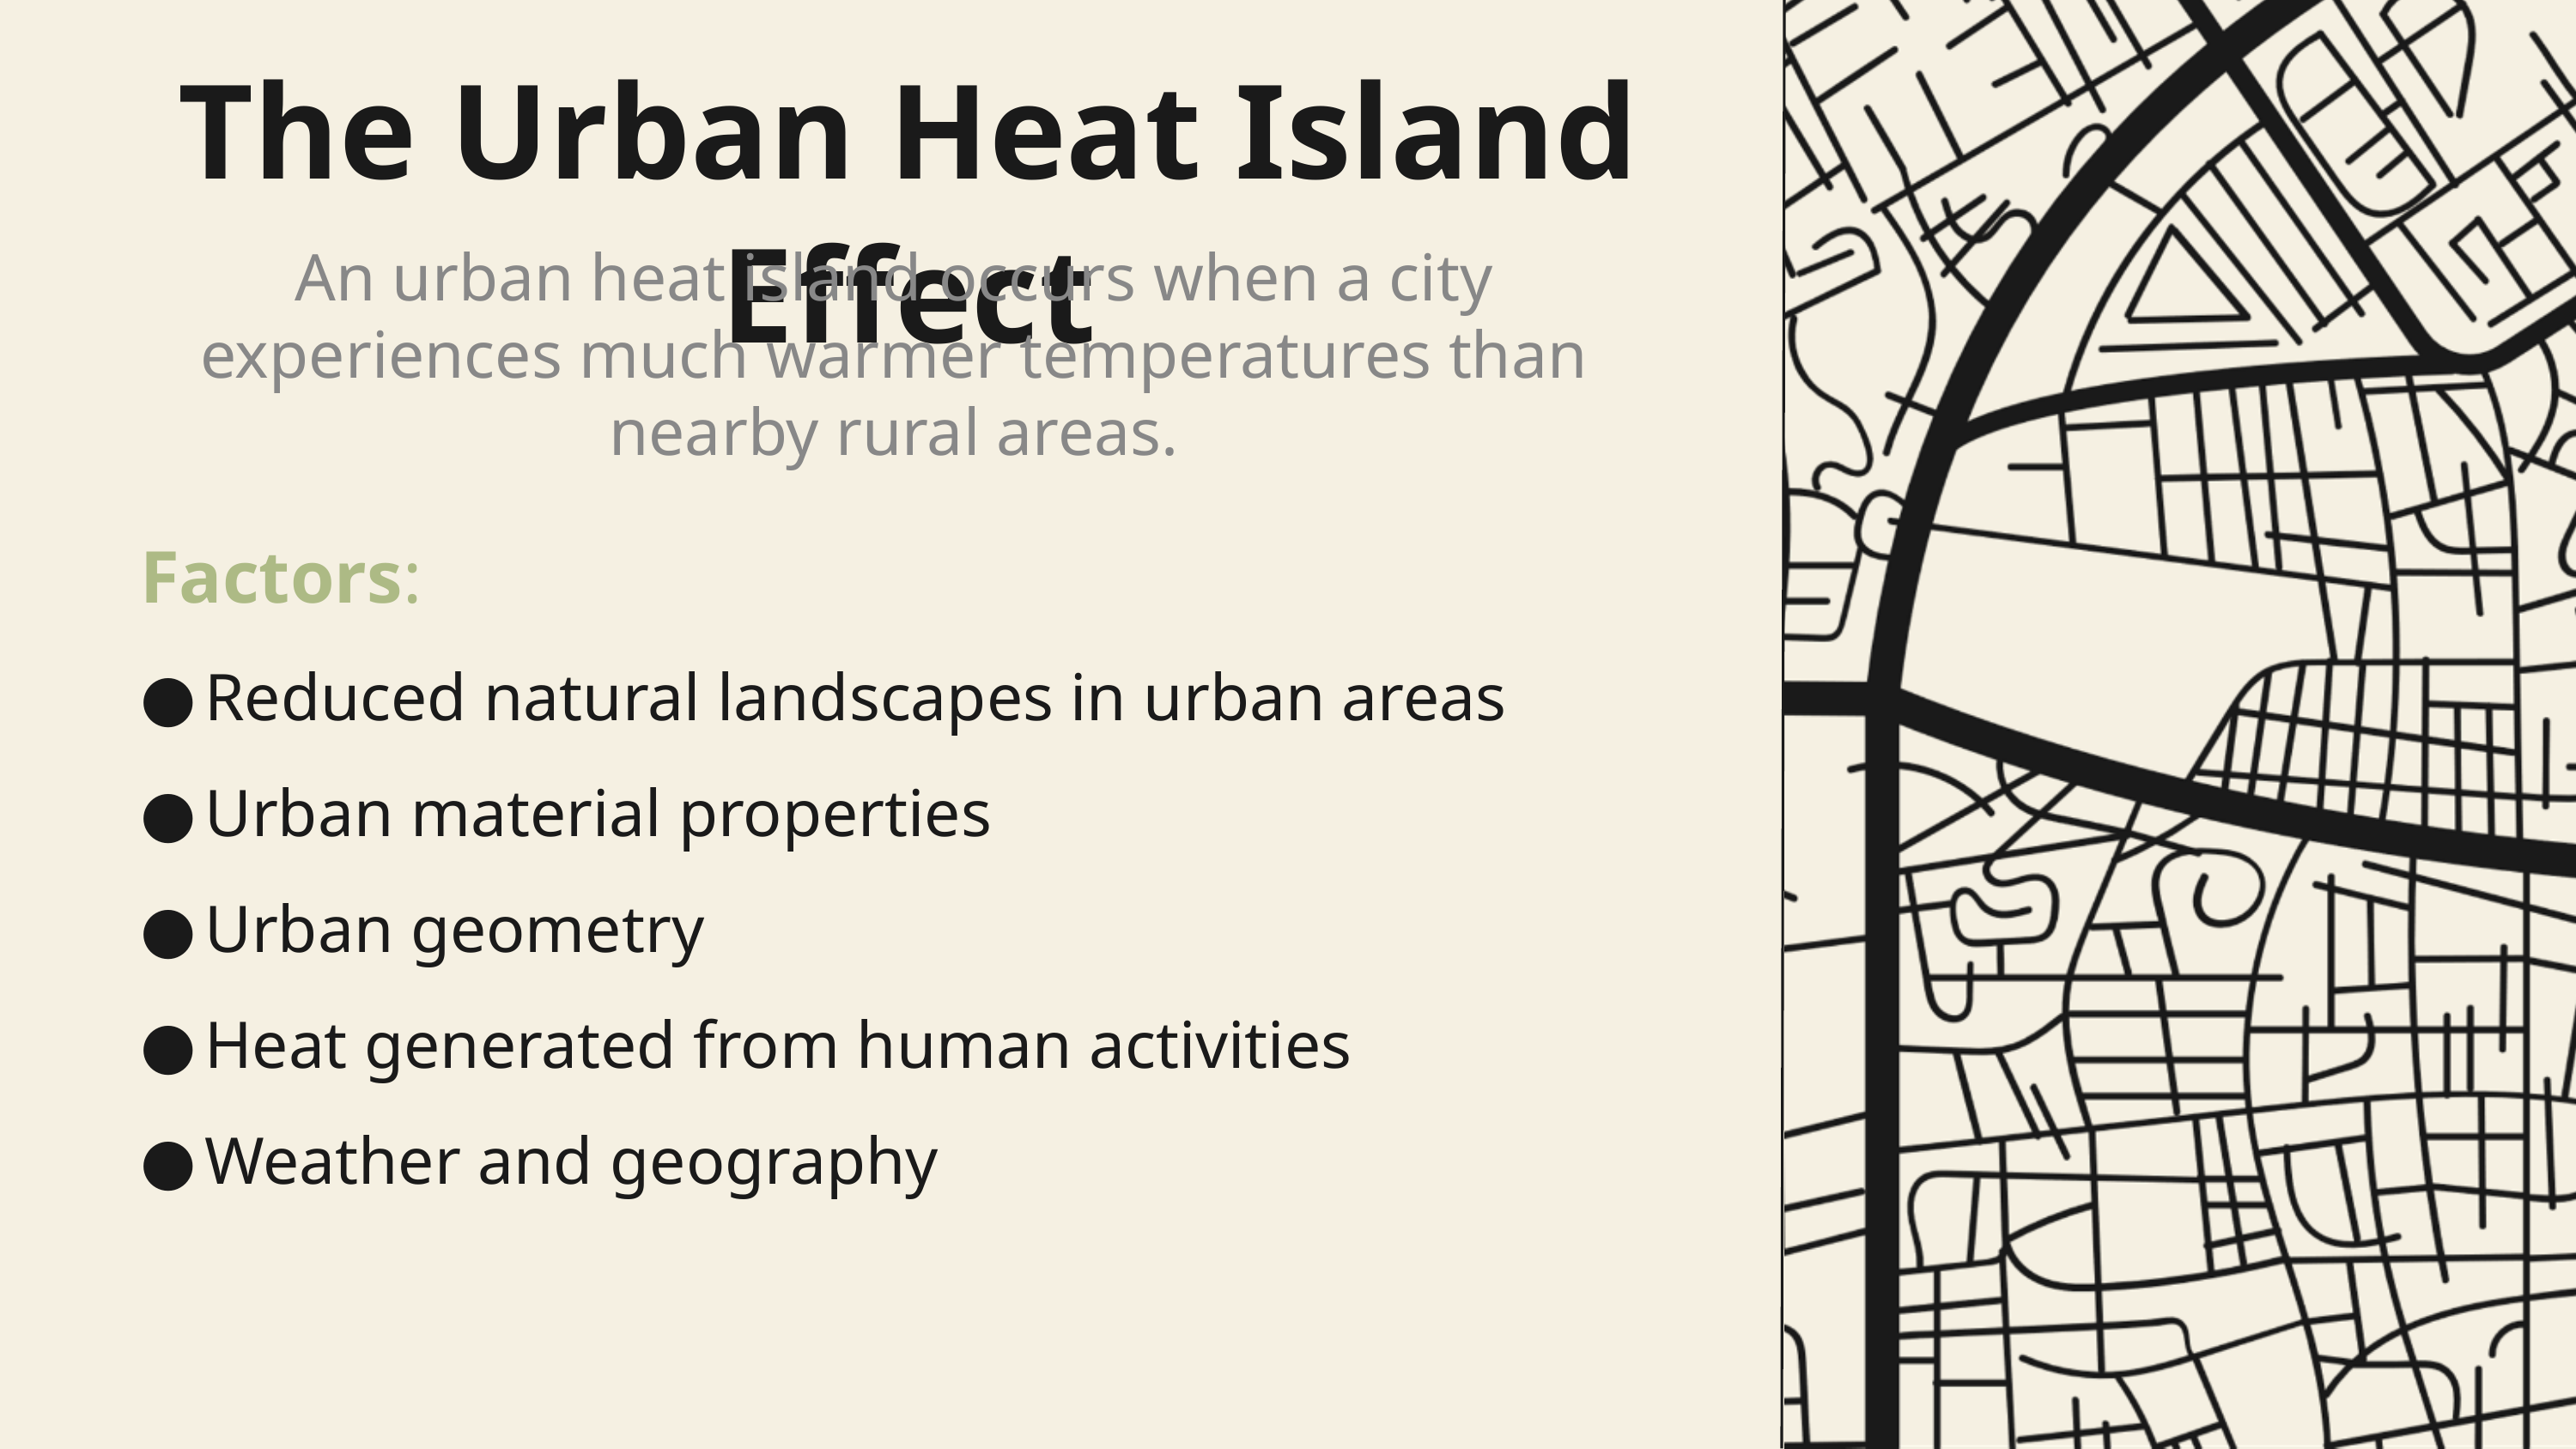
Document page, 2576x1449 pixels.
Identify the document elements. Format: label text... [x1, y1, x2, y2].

text_box The Urban Heat Island Effect [64, 40, 1753, 370]
text_box An urban heat island occurs when a city experiences much warmer temperatures than nearby rural areas. [127, 223, 1661, 452]
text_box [1781, 0, 1785, 1449]
text_box Factors: Reduced natural landscapes in urban areas Urban material properties Urban geometry Heat generated from human activities Weather and geography [127, 476, 1636, 1184]
picture [1785, 0, 2576, 1449]
